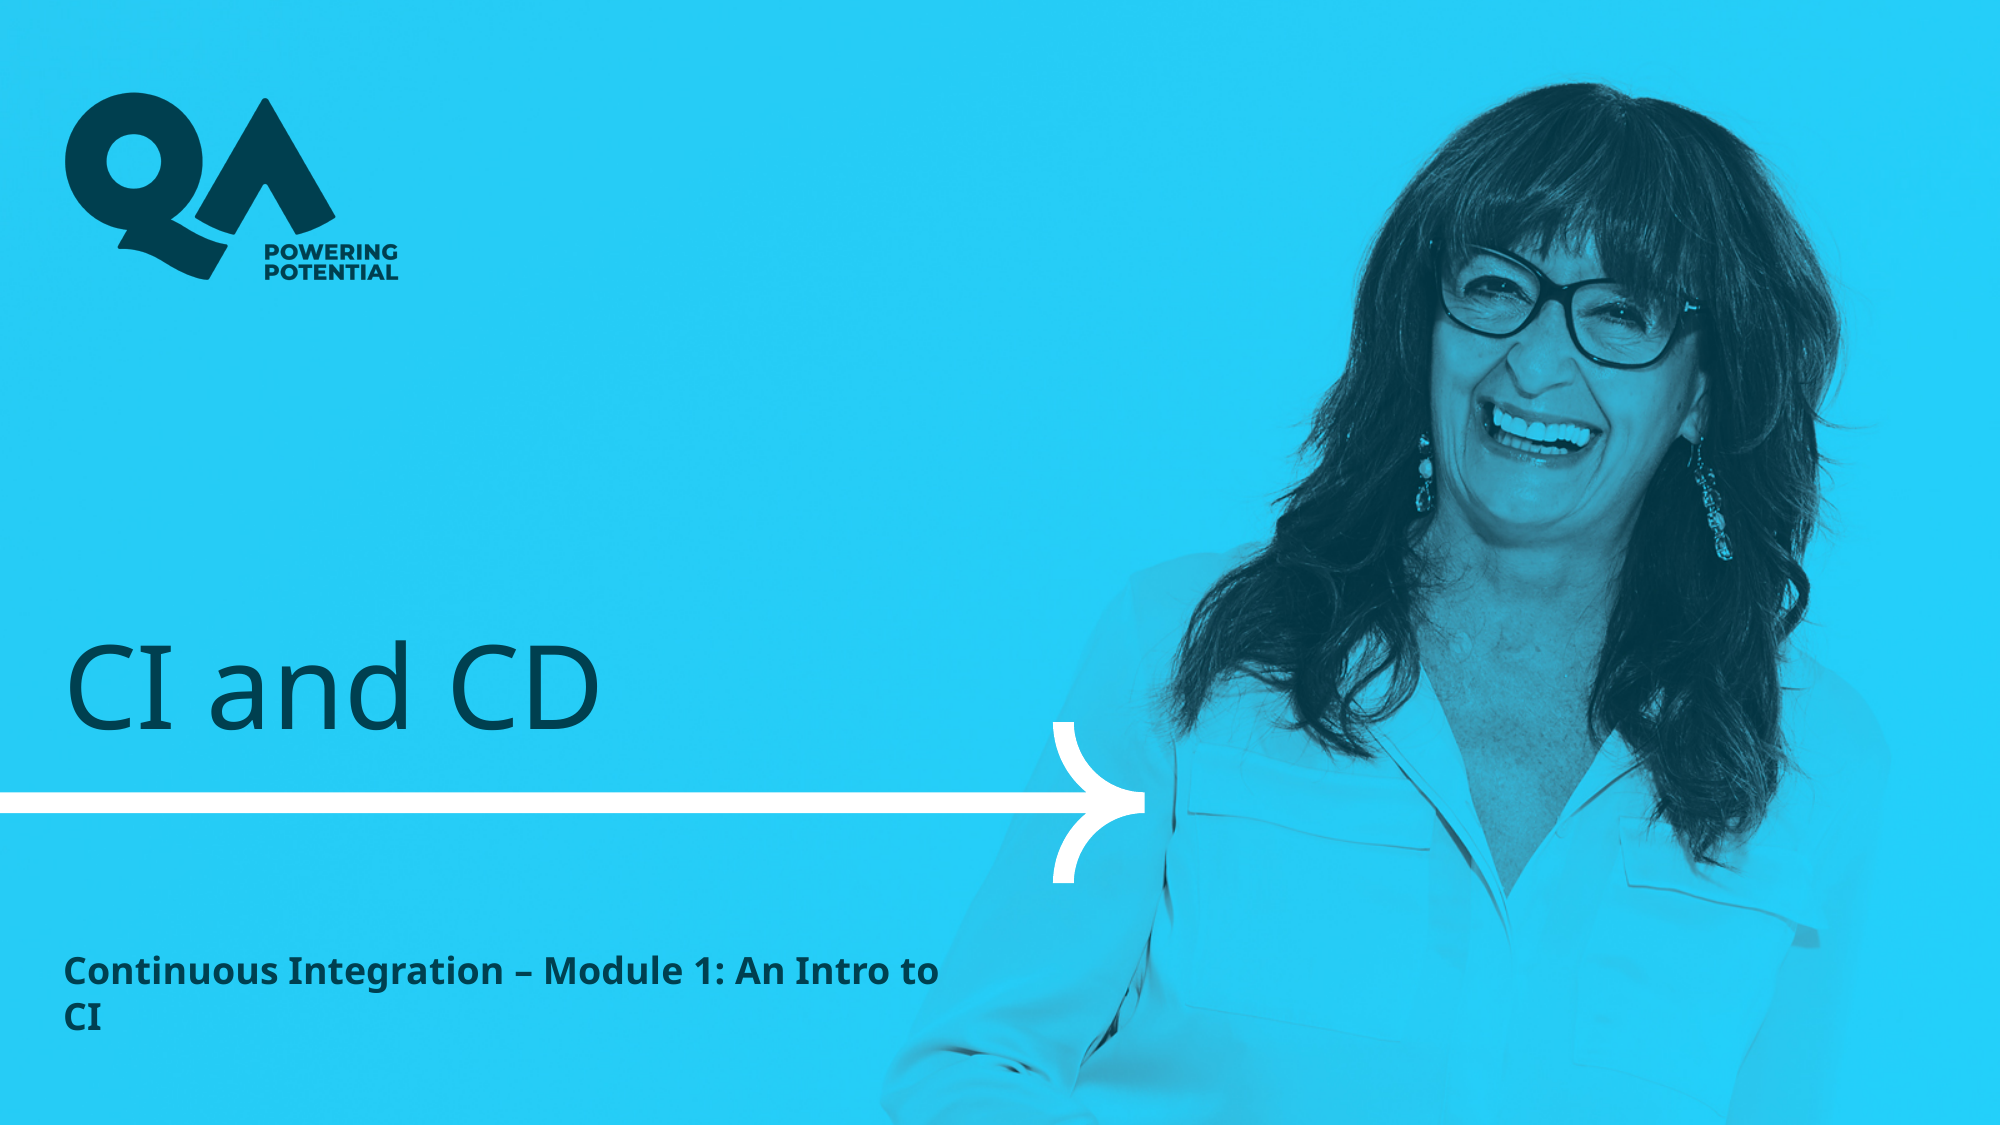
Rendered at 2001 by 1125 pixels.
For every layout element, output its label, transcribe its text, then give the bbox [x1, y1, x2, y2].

list Continuous Integration – Module 1: An Intro to CI [63, 946, 987, 1063]
title CI and CD [63, 379, 987, 753]
picture [0, 0, 2000, 1125]
